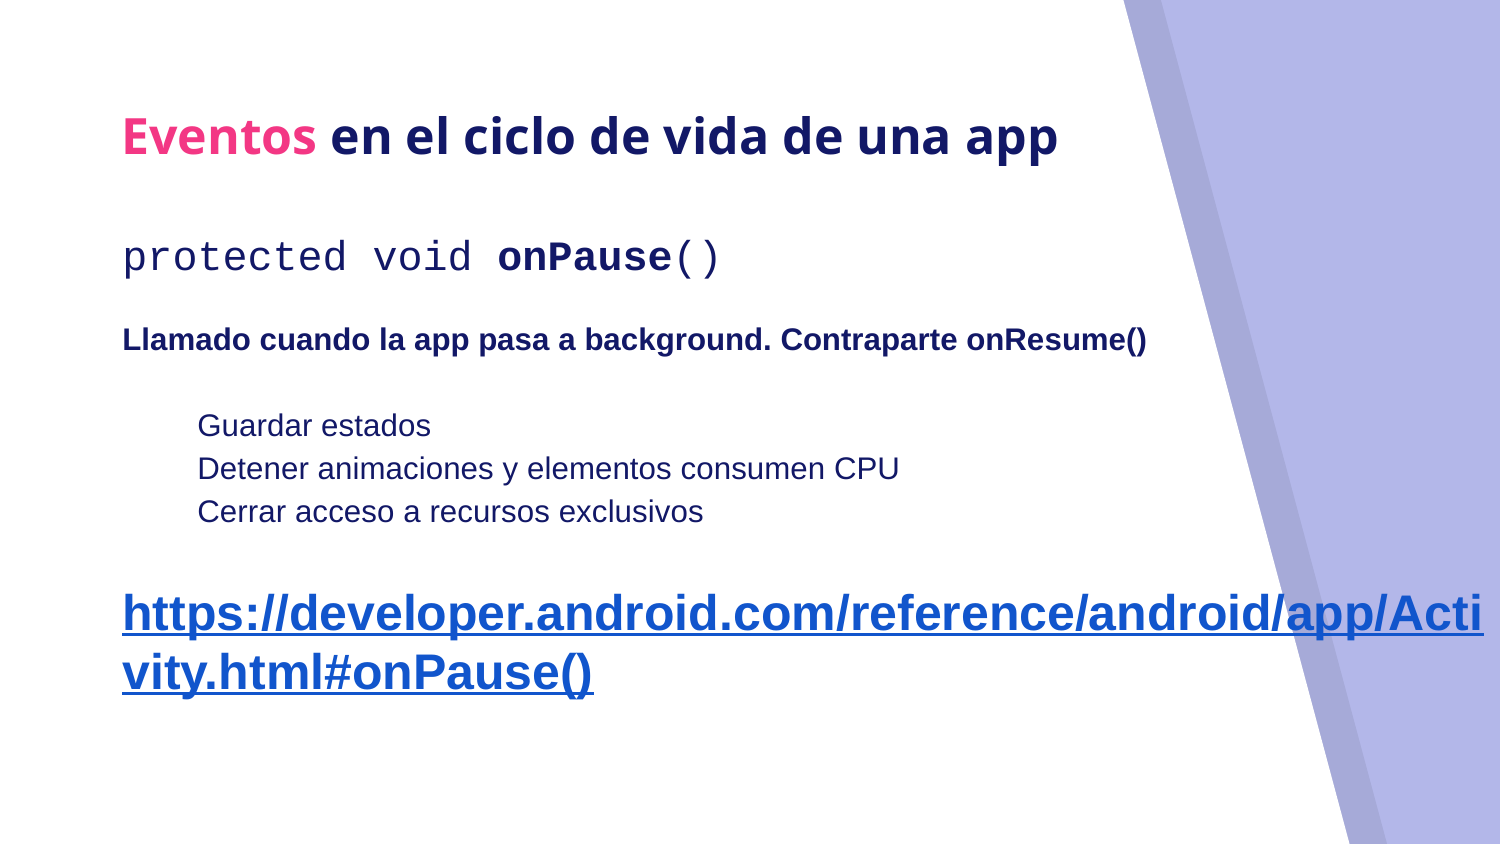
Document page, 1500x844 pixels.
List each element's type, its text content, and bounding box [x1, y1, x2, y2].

list protected void onPause() Llamado cuando la app pasa a background. Contraparte onResume() Guardar estados Detener animaciones y elementos consumen CPU Cerrar acceso a recursos exclusivos https://developer.android.com/reference/android/app/Activity.html#onPause() [107, 206, 1500, 719]
title Eventos en el ciclo de vida de una app [106, 112, 1124, 180]
